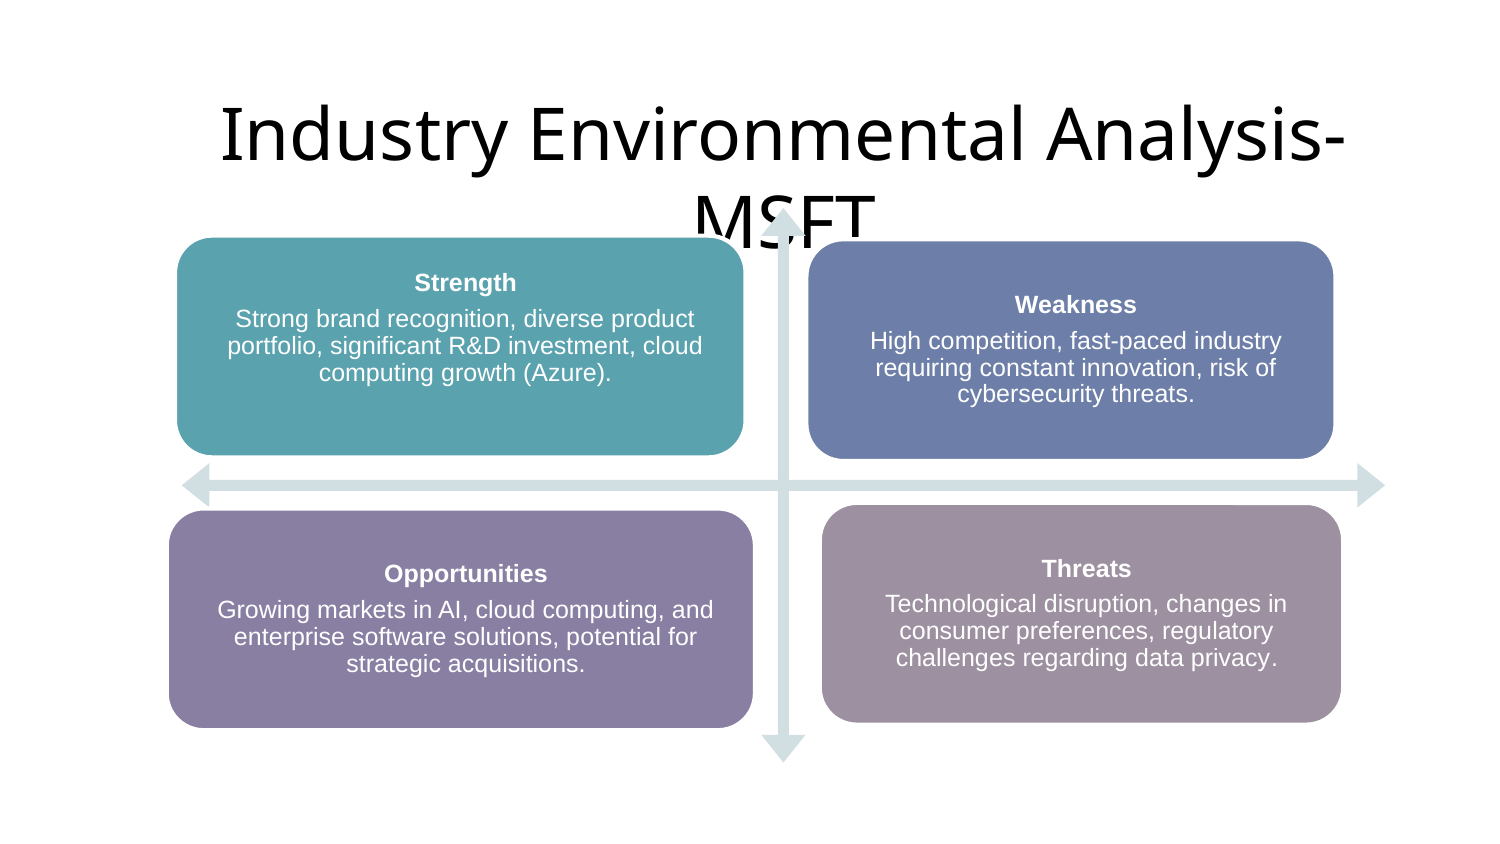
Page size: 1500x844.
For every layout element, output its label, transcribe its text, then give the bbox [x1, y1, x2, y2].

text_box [166, 207, 1401, 763]
text_box Industry Environmental Analysis-MSFT [116, 72, 1451, 167]
